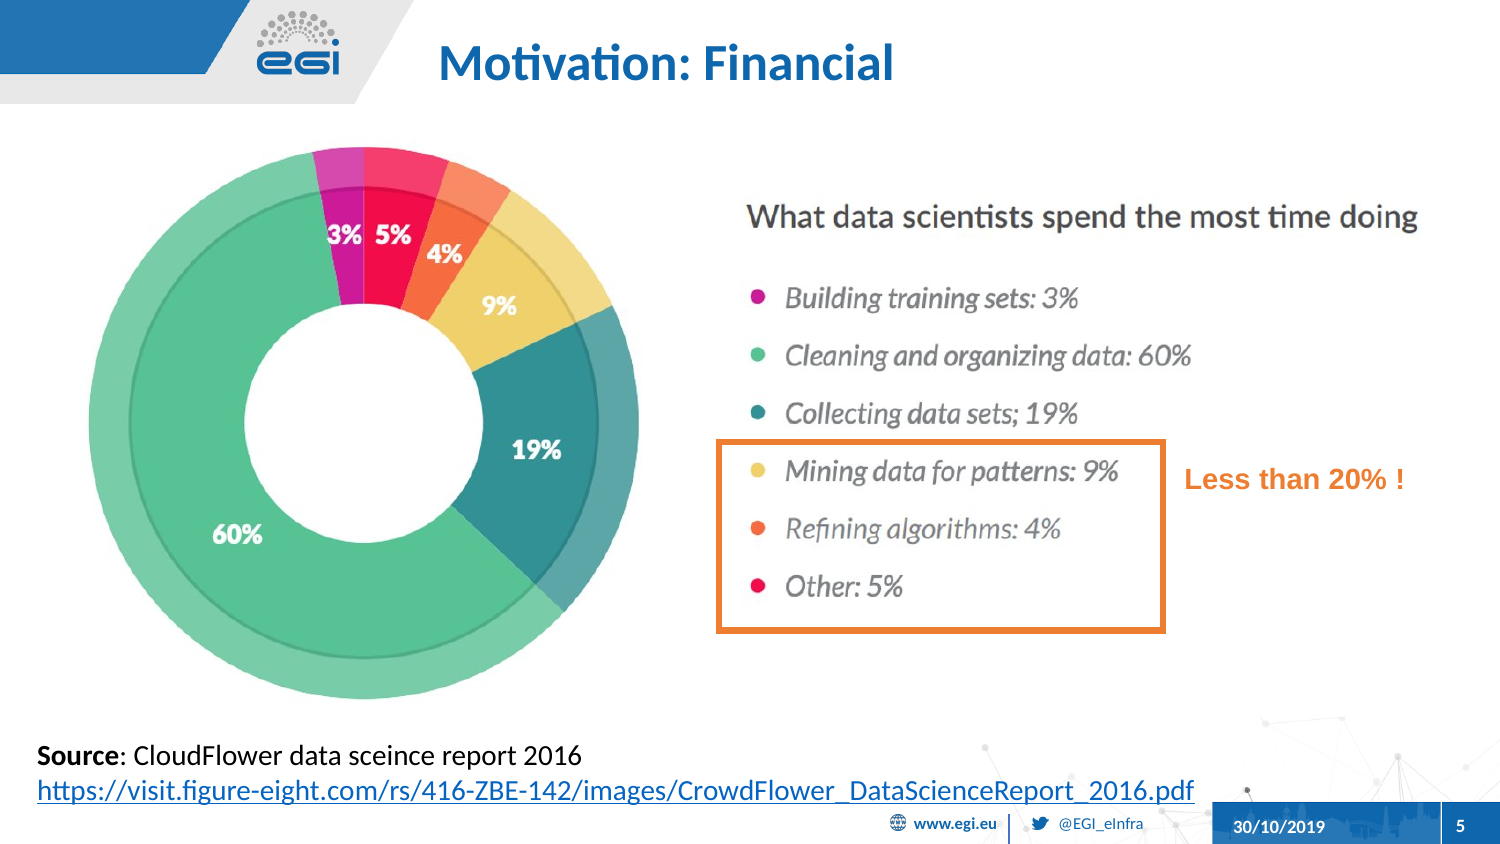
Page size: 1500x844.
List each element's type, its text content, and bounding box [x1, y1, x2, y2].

text_box Source: CloudFlower data sceince report 2016 https://visit.figure-eight.com/rs/416-ZBE-142/images/CrowdFlower_DataScienceReport_2016.pdf [22, 729, 1452, 815]
picture [0, 0, 1500, 844]
title Motivation: Financial [423, 27, 1199, 84]
